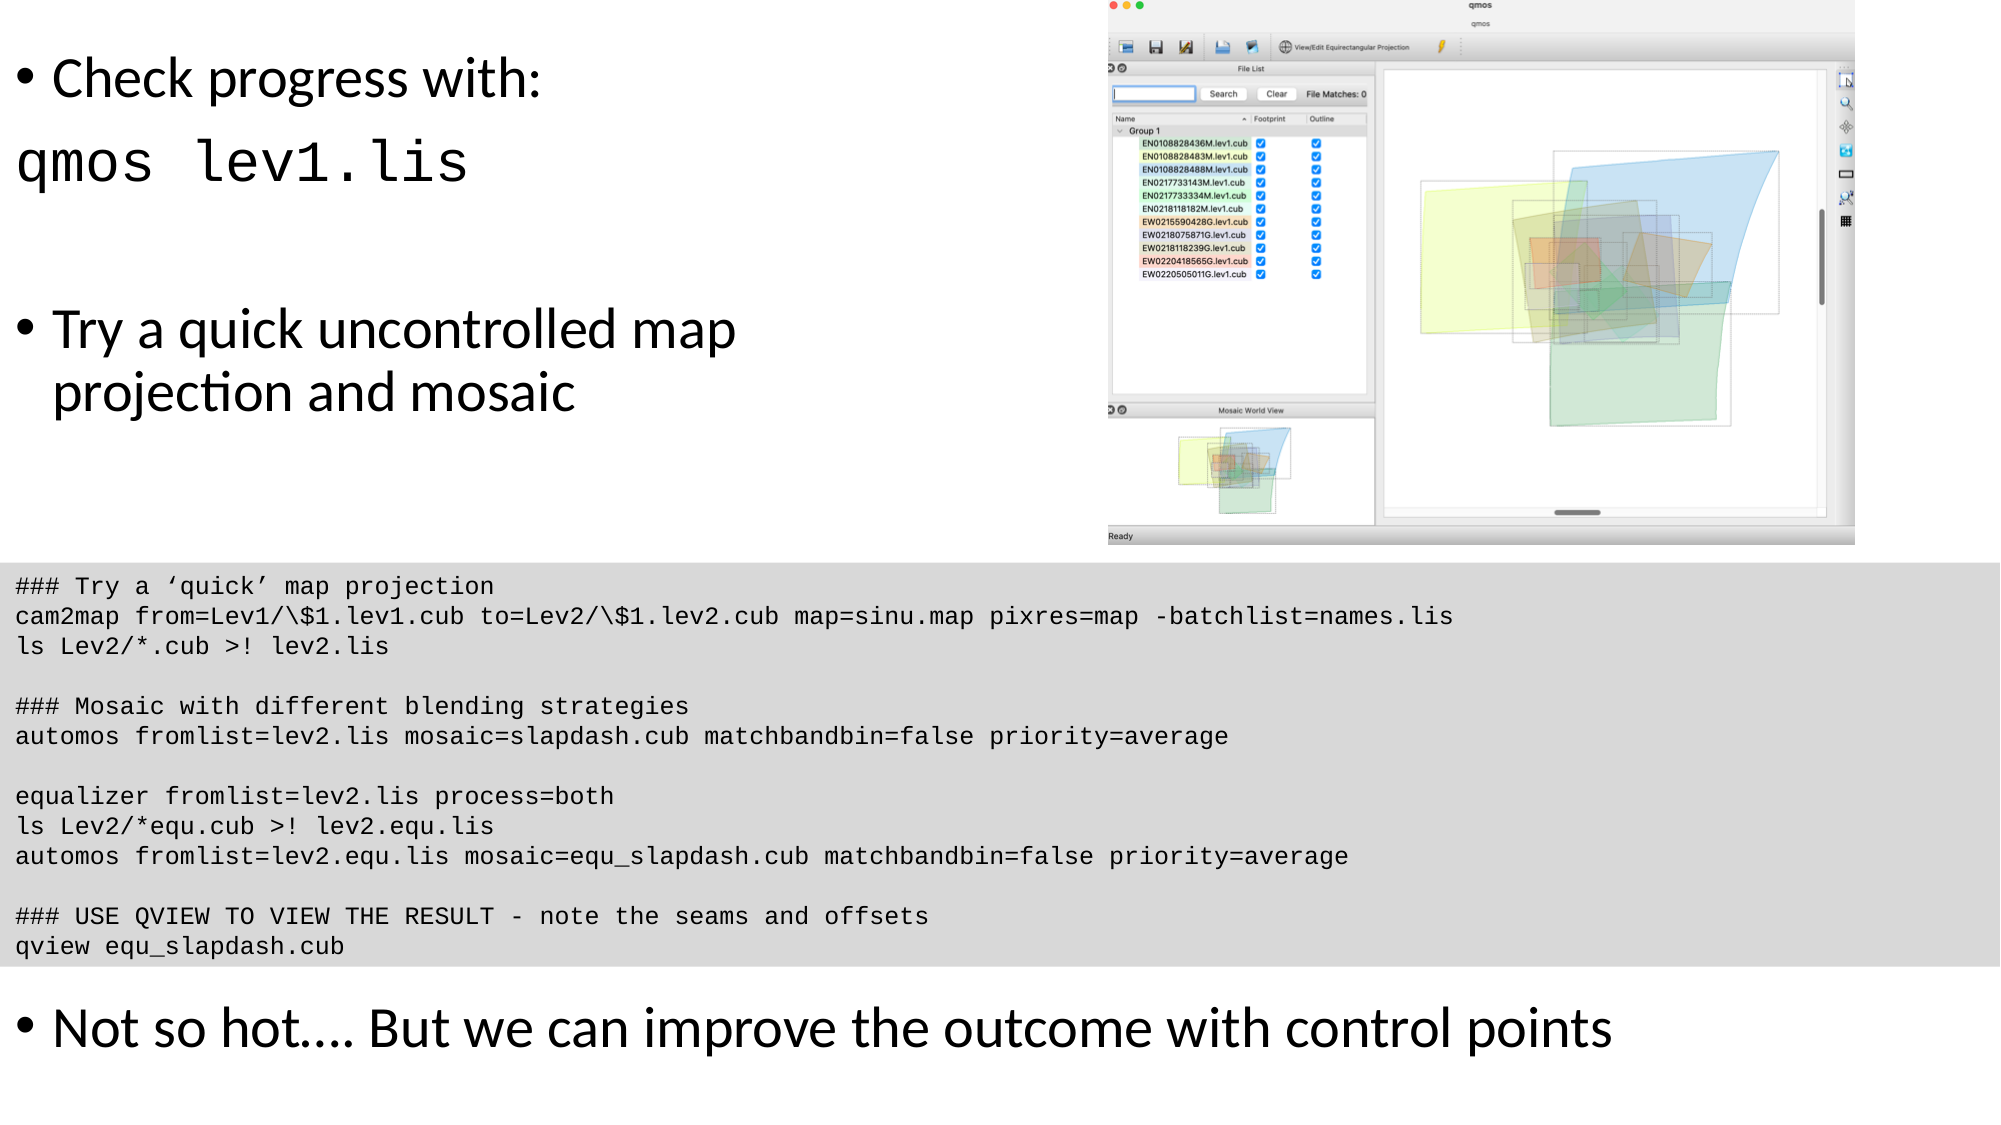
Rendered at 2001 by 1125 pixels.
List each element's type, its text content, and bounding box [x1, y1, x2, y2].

list Check progress with: qmos lev1.lis Try a quick uncontrolled map projection and mosaic [0, 40, 946, 529]
text_box Not so hot…. But we can improve the outcome with control points [0, 989, 1921, 1085]
picture [1108, 0, 1855, 545]
text_box ### Try a ‘quick’ map projection cam2map from=Lev1/\$1.lev1.cub to=Lev2/\$1.lev2.cub map=sinu.map pixres=map -batchlist=names.lis ls Lev2/*.cub >! lev2.lis ### Mosaic with different blending strategies automos fromlist=lev2.lis mosaic=slapdash.cub matchbandbin=false priority=average equalizer fromlist=lev2.lis process=both ls Lev2/*equ.cub >! lev2.equ.lis automos fromlist=lev2.equ.lis mosaic=equ_slapdash.cub matchbandbin=false priority=average ### USE QVIEW TO VIEW THE RESULT - note the seams and offsets qview equ_slapdash.cub [0, 562, 2000, 967]
